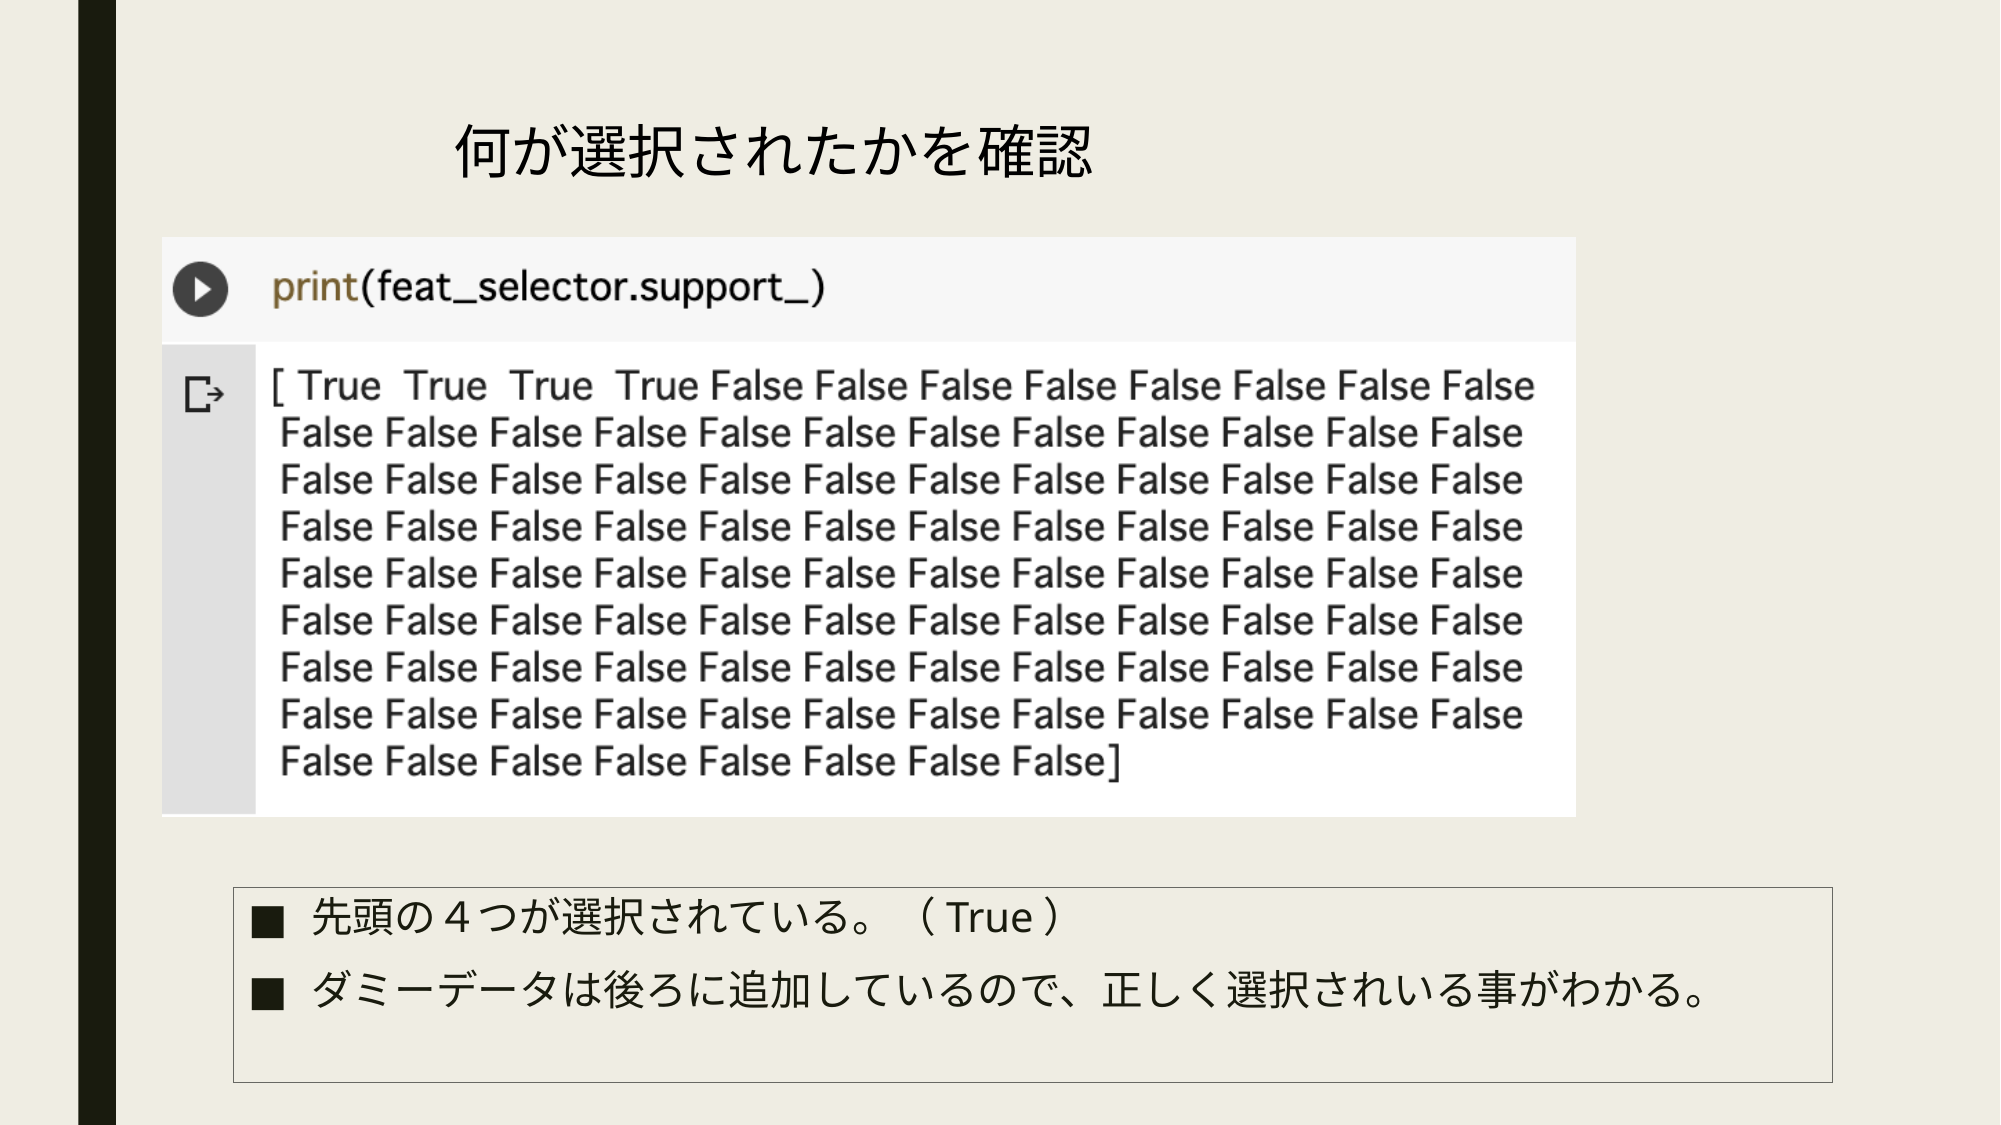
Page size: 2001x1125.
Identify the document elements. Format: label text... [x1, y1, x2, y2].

picture [161, 237, 1576, 817]
text_box 先頭の４つが選択されている。（True） ダミーデータは後ろに追加しているので、正しく選択されいる事がわかる。 [233, 887, 1833, 1083]
text_box 何が選択されたかを確認 [438, 107, 1634, 192]
